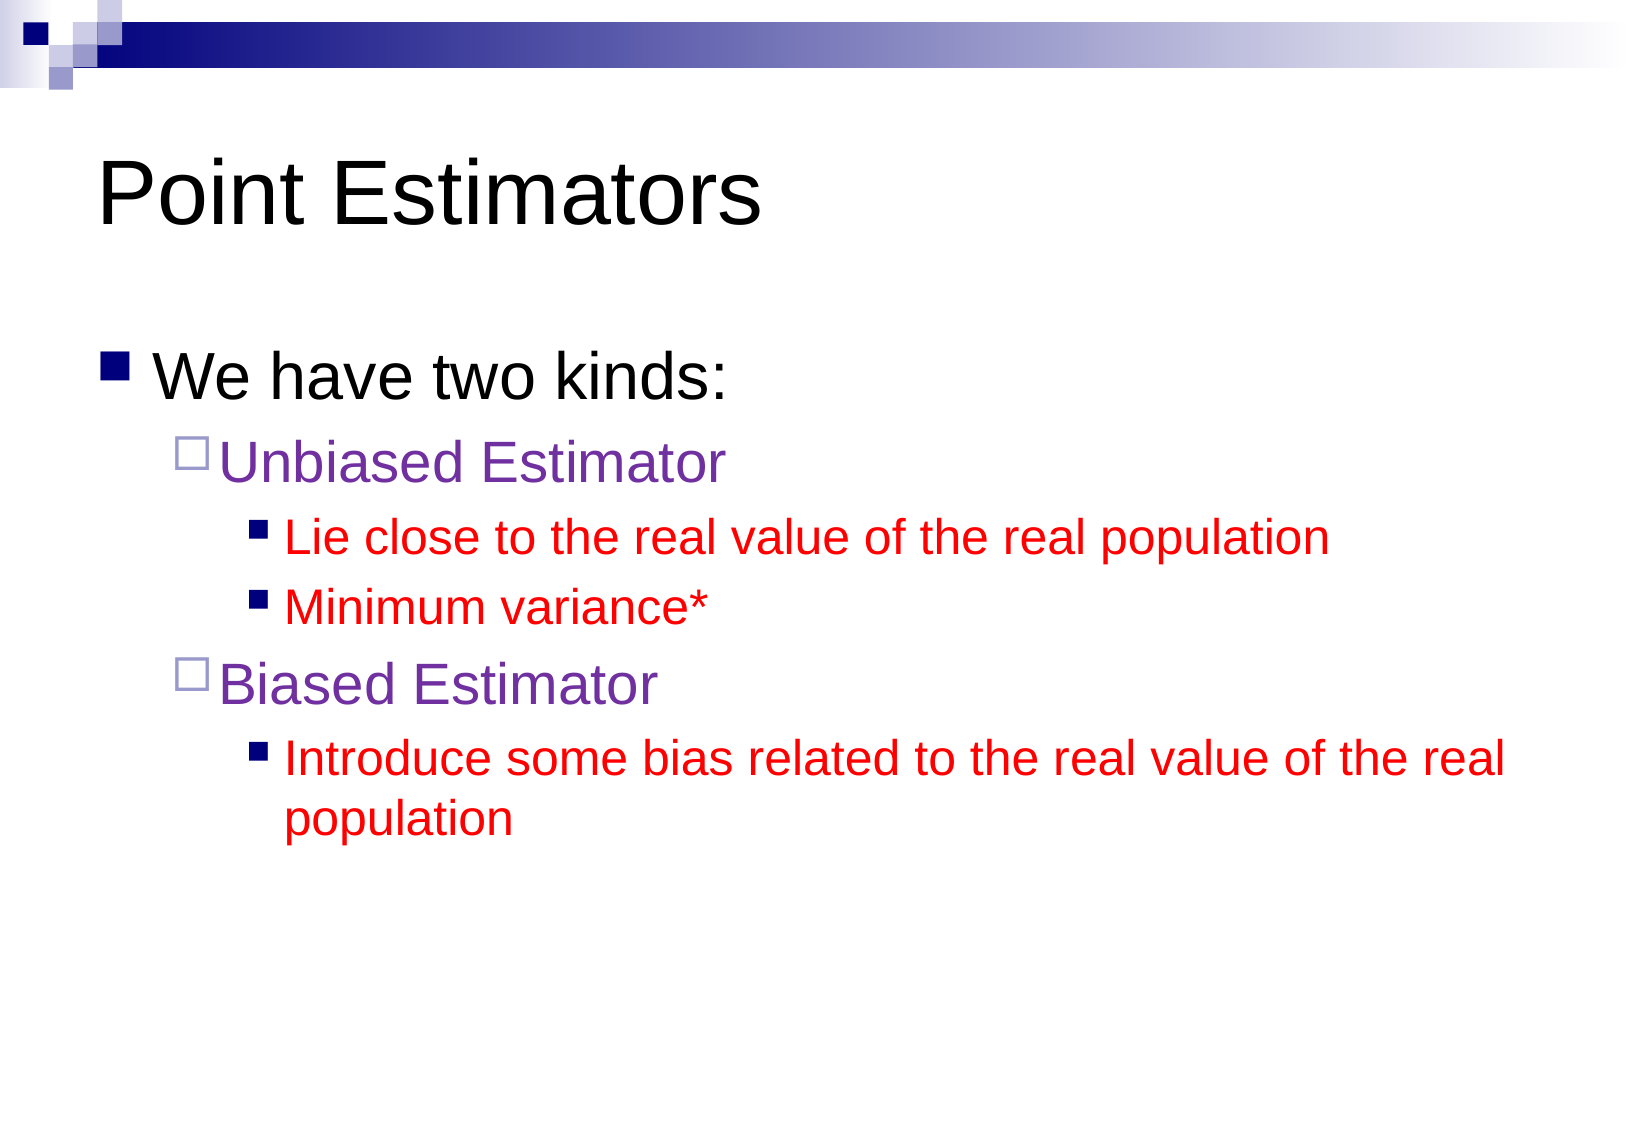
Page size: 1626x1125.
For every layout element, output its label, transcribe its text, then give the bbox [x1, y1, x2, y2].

title Point Estimators [81, 75, 1544, 300]
list We have two kinds: Unbiased Estimator Lie close to the real value of the real population Minimum variance* Biased Estimator Introduce some bias related to the real value of the real population [81, 324, 1544, 963]
